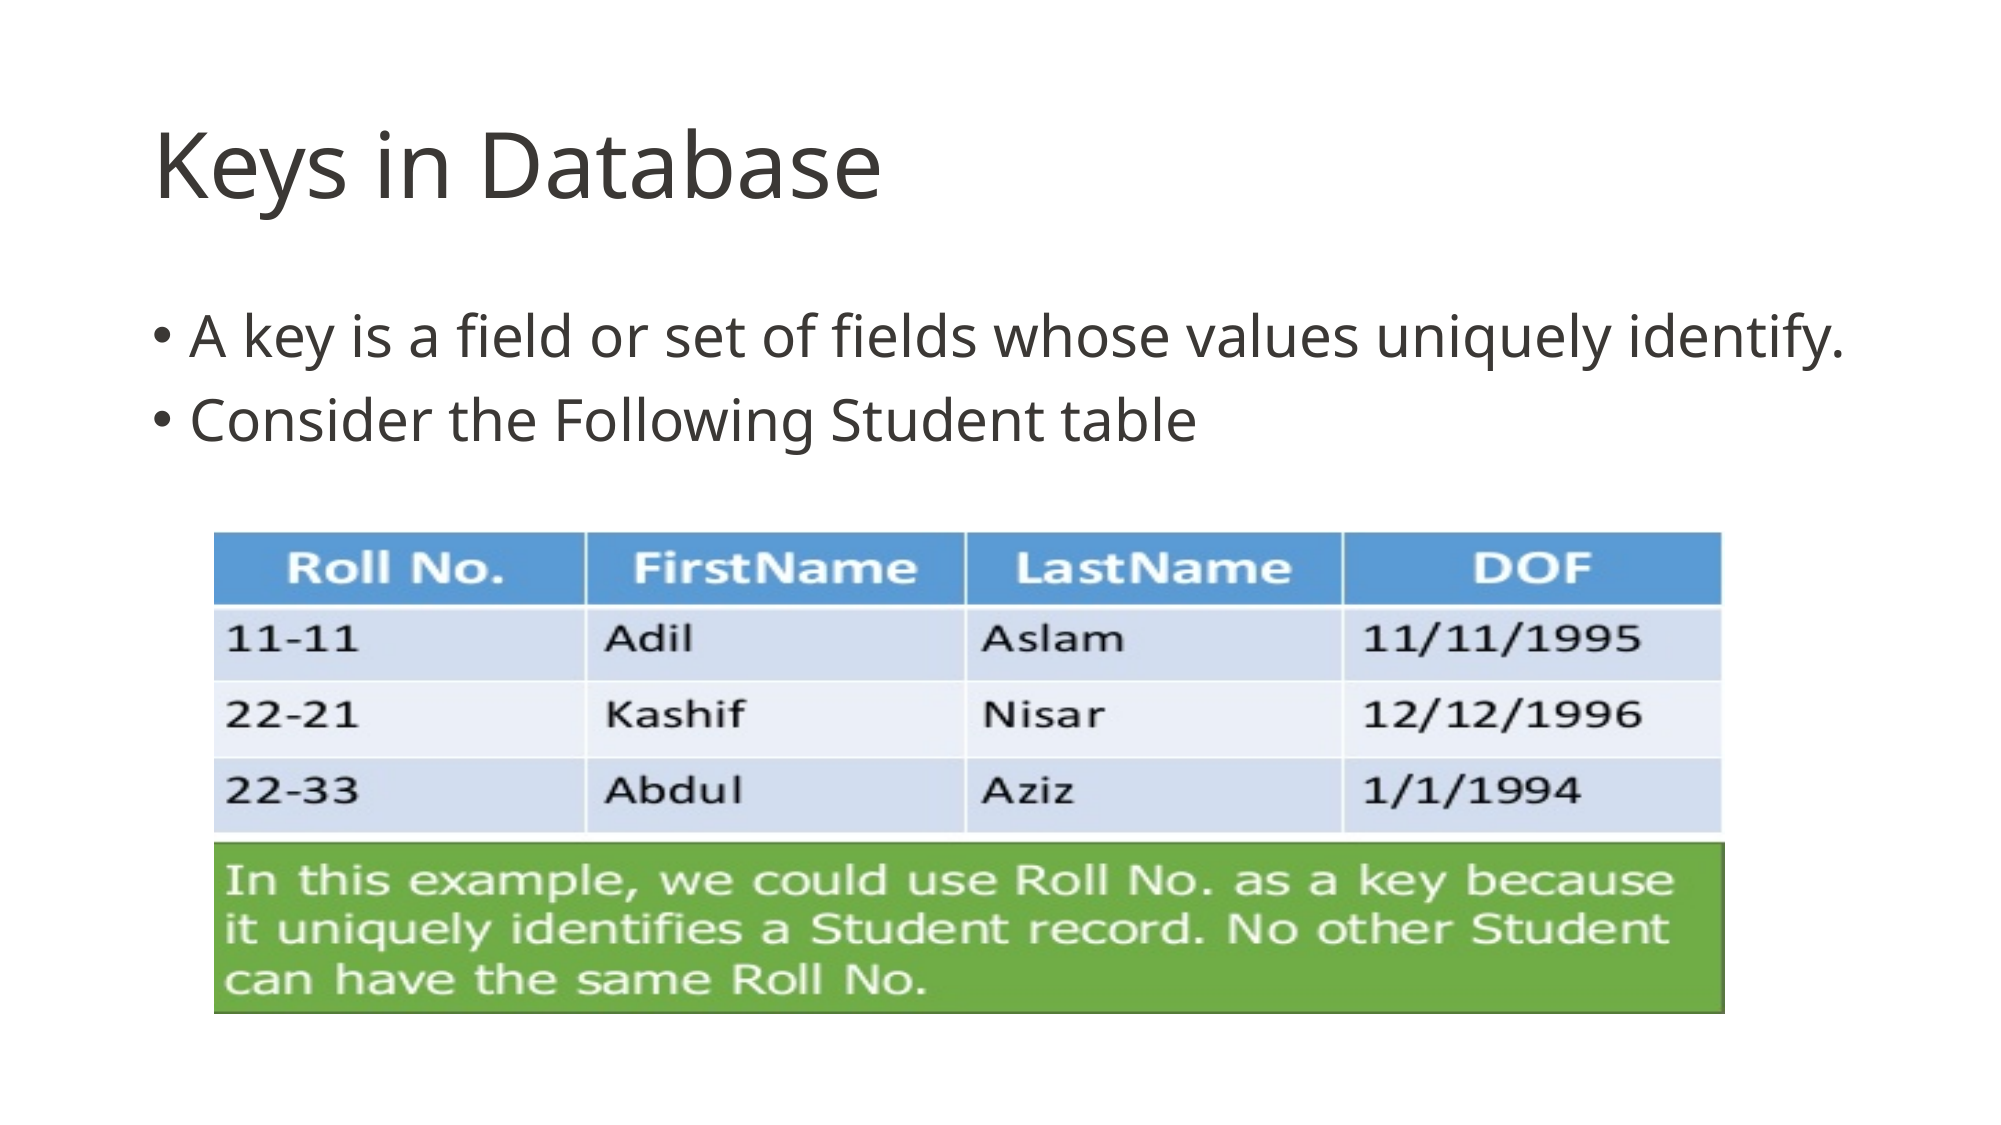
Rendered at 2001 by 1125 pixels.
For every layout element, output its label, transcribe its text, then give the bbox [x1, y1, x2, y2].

list A key is a field or set of fields whose values uniquely identify. Consider the Following Student table [137, 299, 1863, 1014]
title Keys in Database [137, 59, 1863, 278]
picture [214, 531, 1725, 1014]
